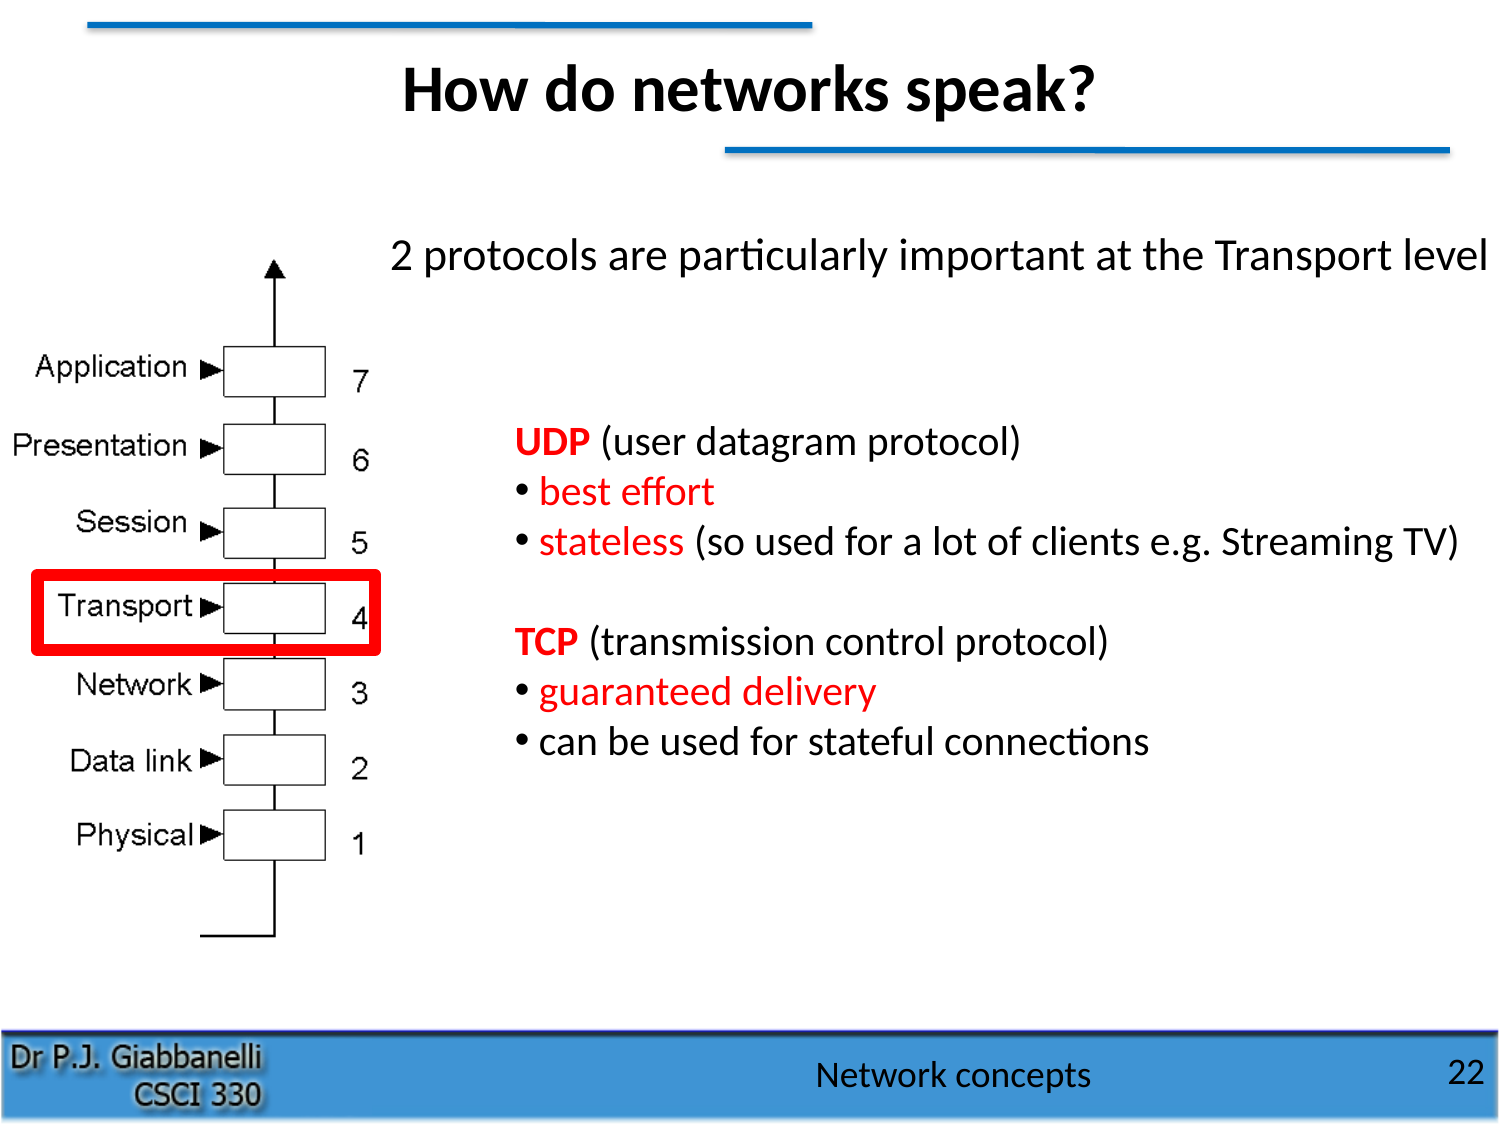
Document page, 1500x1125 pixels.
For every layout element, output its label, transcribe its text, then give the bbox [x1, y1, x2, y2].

picture [0, 187, 426, 1023]
picture [0, 1026, 1500, 1125]
text_box 2 protocols are particularly important at the Transport level [429, 216, 1500, 287]
text_box How do networks speak? [0, 37, 1500, 133]
text_box UDP (user datagram protocol) best effort stateless (so used for a lot of clients e.g. Streaming TV) TCP (transmission control protocol) guaranteed delivery can be used for stateful connections [500, 406, 1500, 772]
